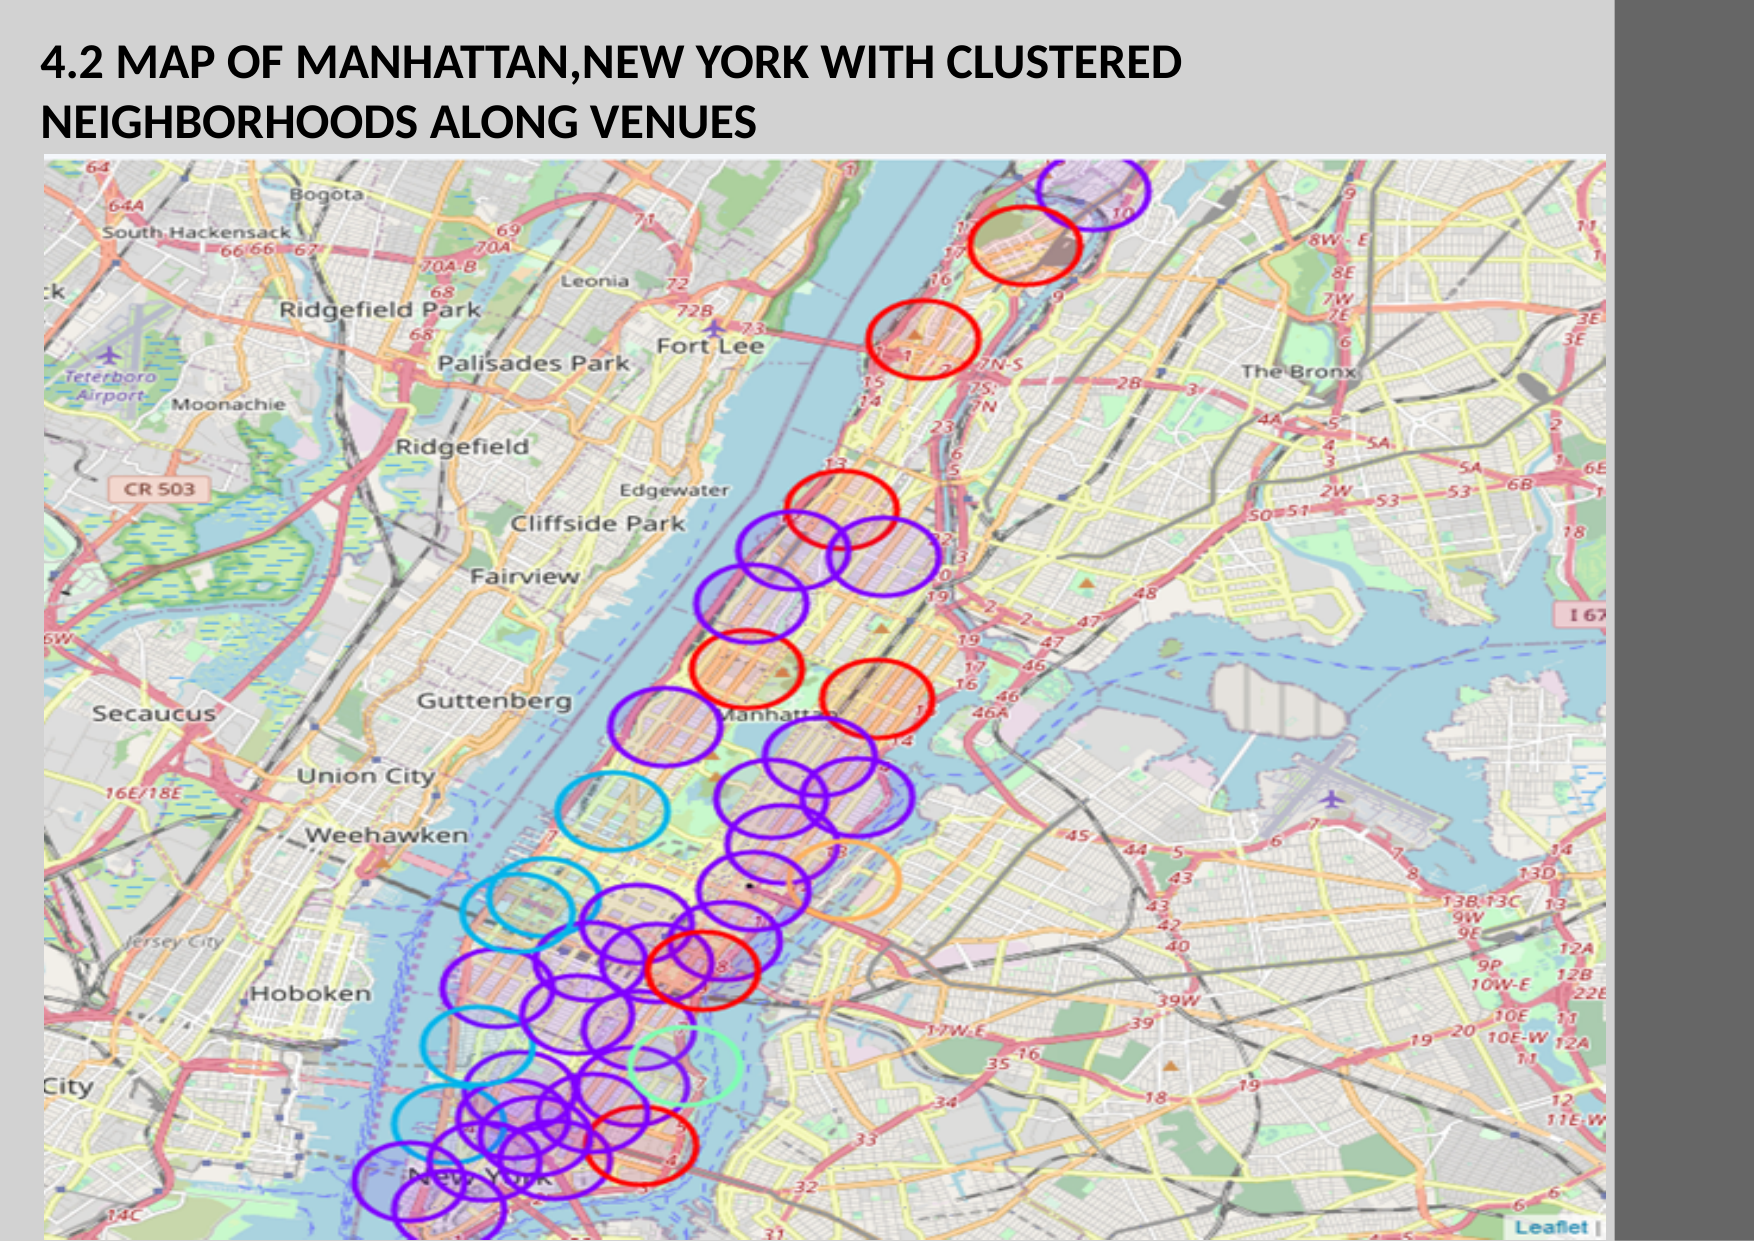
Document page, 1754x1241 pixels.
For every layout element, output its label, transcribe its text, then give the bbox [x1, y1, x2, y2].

text_box 4.2 MAP OF MANHATTAN,NEW YORK WITH CLUSTERED NEIGHBORHOODS ALONG VENUES [25, 20, 1551, 156]
picture [43, 154, 1606, 1241]
